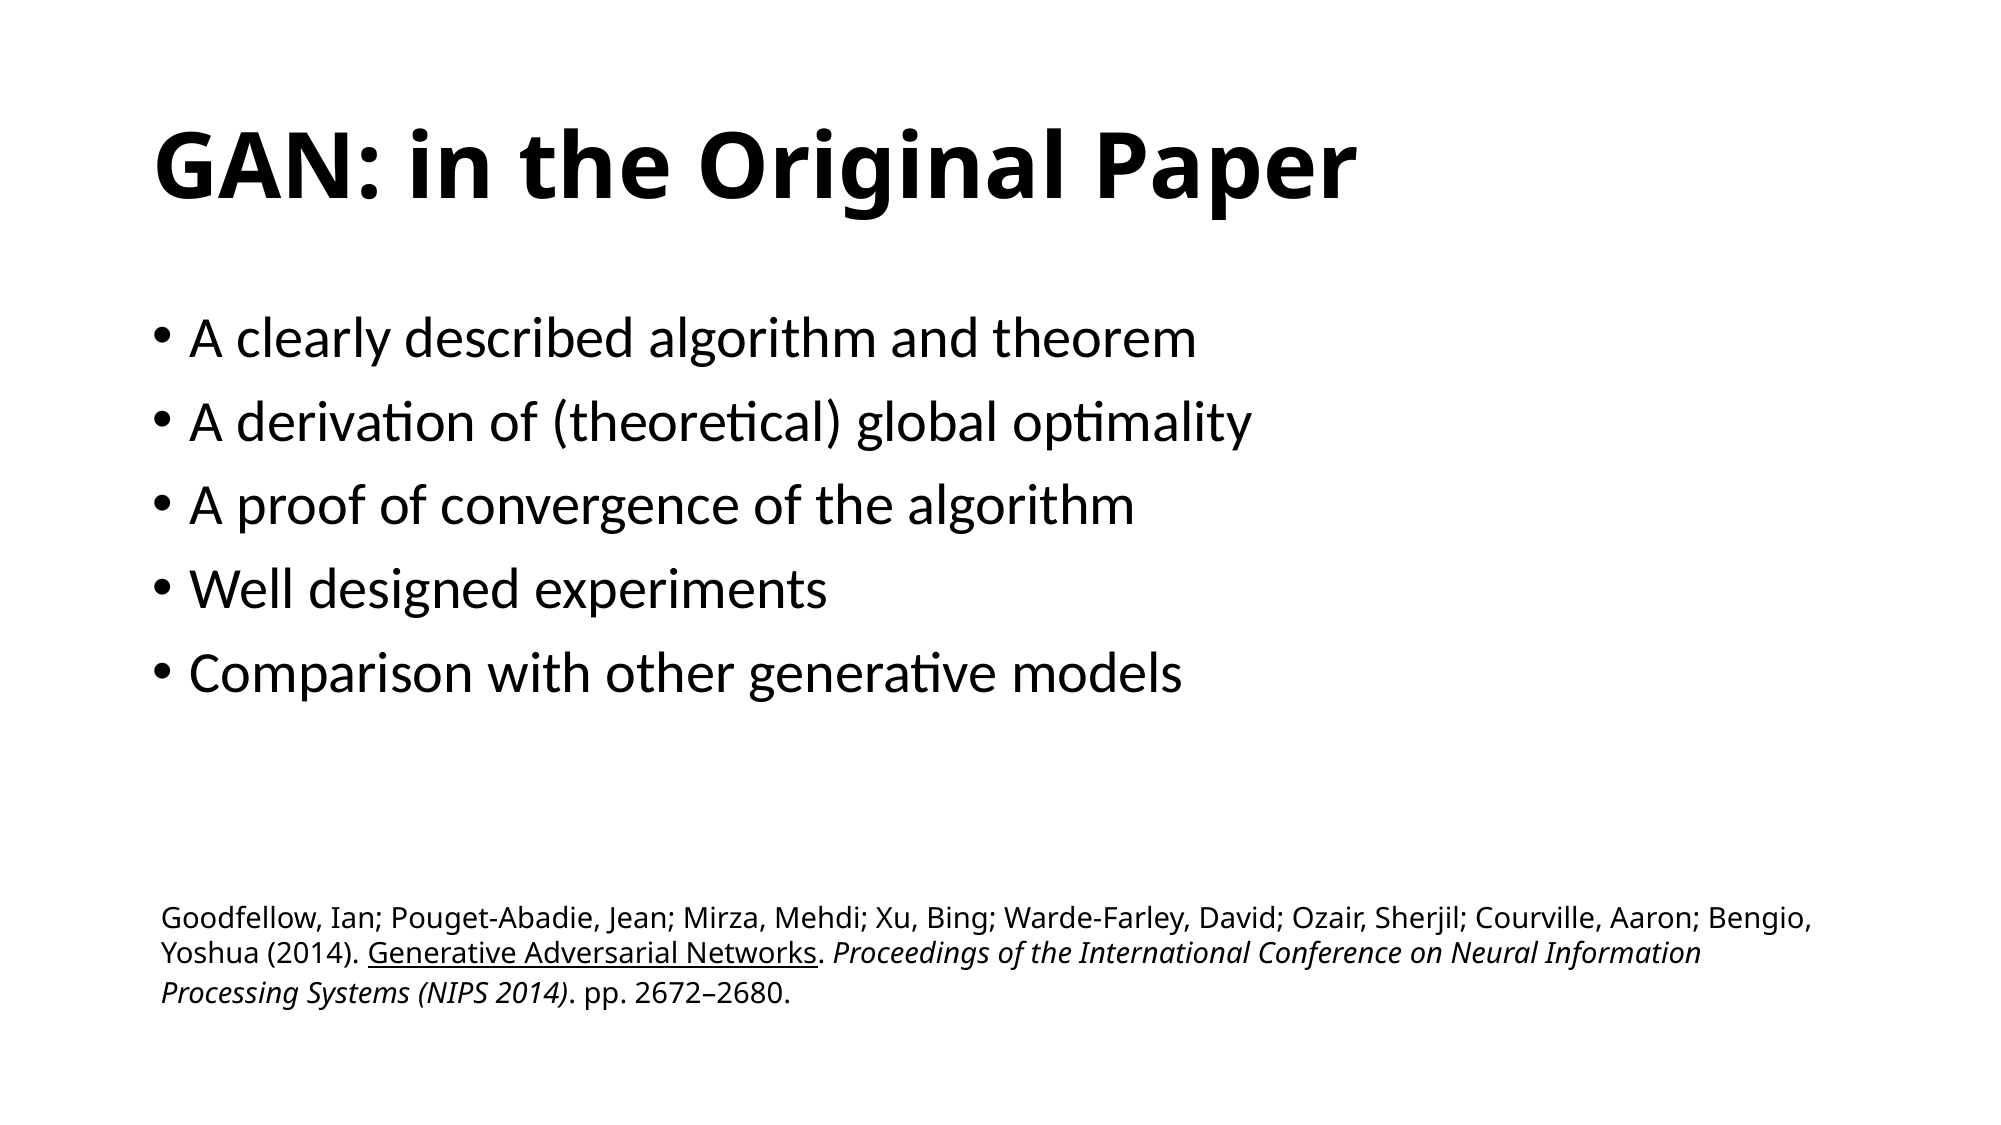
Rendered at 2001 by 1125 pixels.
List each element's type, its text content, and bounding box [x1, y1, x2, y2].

list A clearly described algorithm and theorem A derivation of (theoretical) global optimality A proof of convergence of the algorithm Well designed experiments Comparison with other generative models [137, 299, 1863, 1014]
text_box Goodfellow, Ian; Pouget-Abadie, Jean; Mirza, Mehdi; Xu, Bing; Warde-Farley, David; Ozair, Sherjil; Courville, Aaron; Bengio, Yoshua (2014). Generative Adversarial Networks. Proceedings of the International Conference on Neural Information Processing Systems (NIPS 2014). pp. 2672–2680. [146, 892, 1854, 1017]
title GAN: in the Original Paper [137, 59, 1863, 278]
